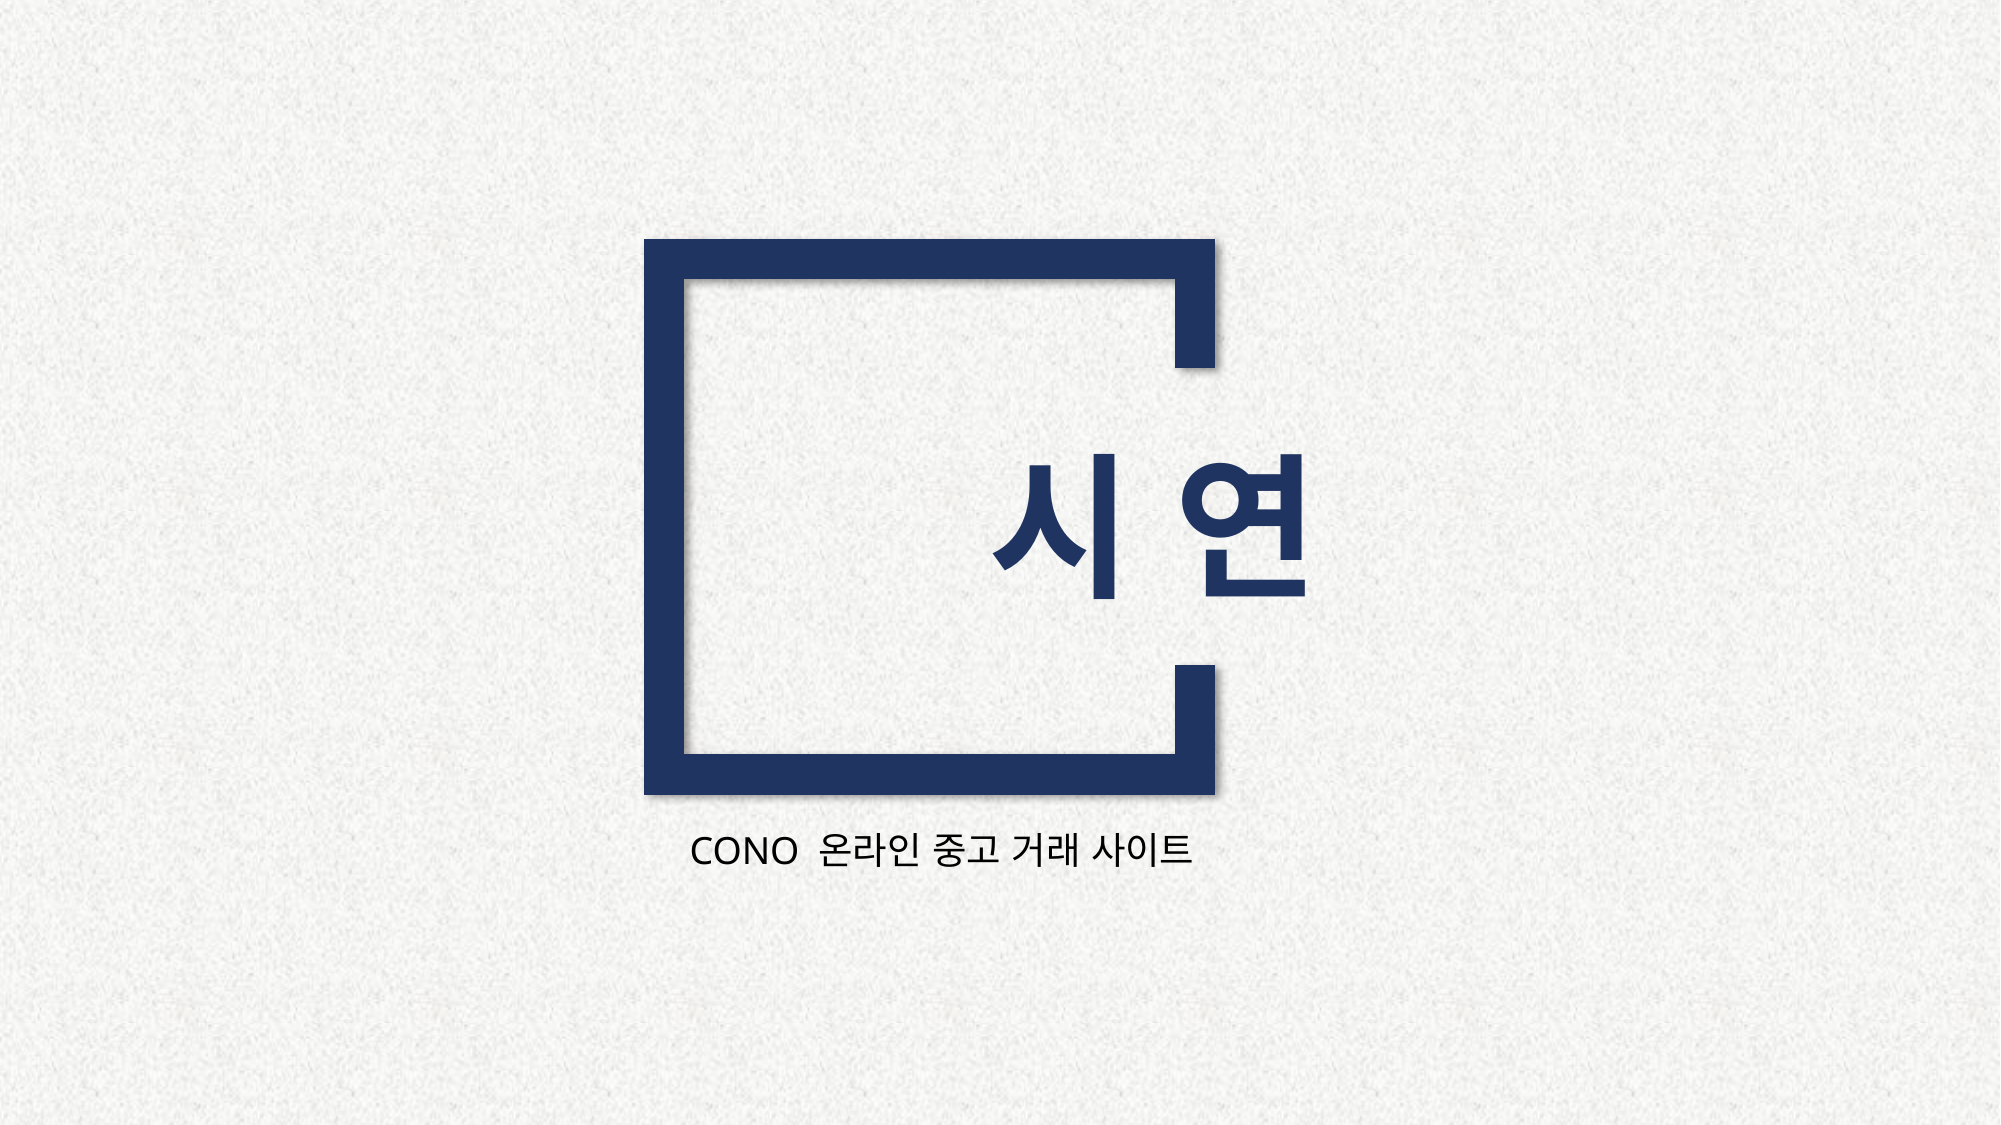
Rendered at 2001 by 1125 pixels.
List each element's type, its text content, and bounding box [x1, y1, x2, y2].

text_box [644, 239, 1215, 795]
text_box 시 연 [973, 421, 1705, 624]
text_box CONO 온라인 중고 거래 사이트 [674, 820, 1210, 880]
table_header [0, 0, 2000, 1125]
